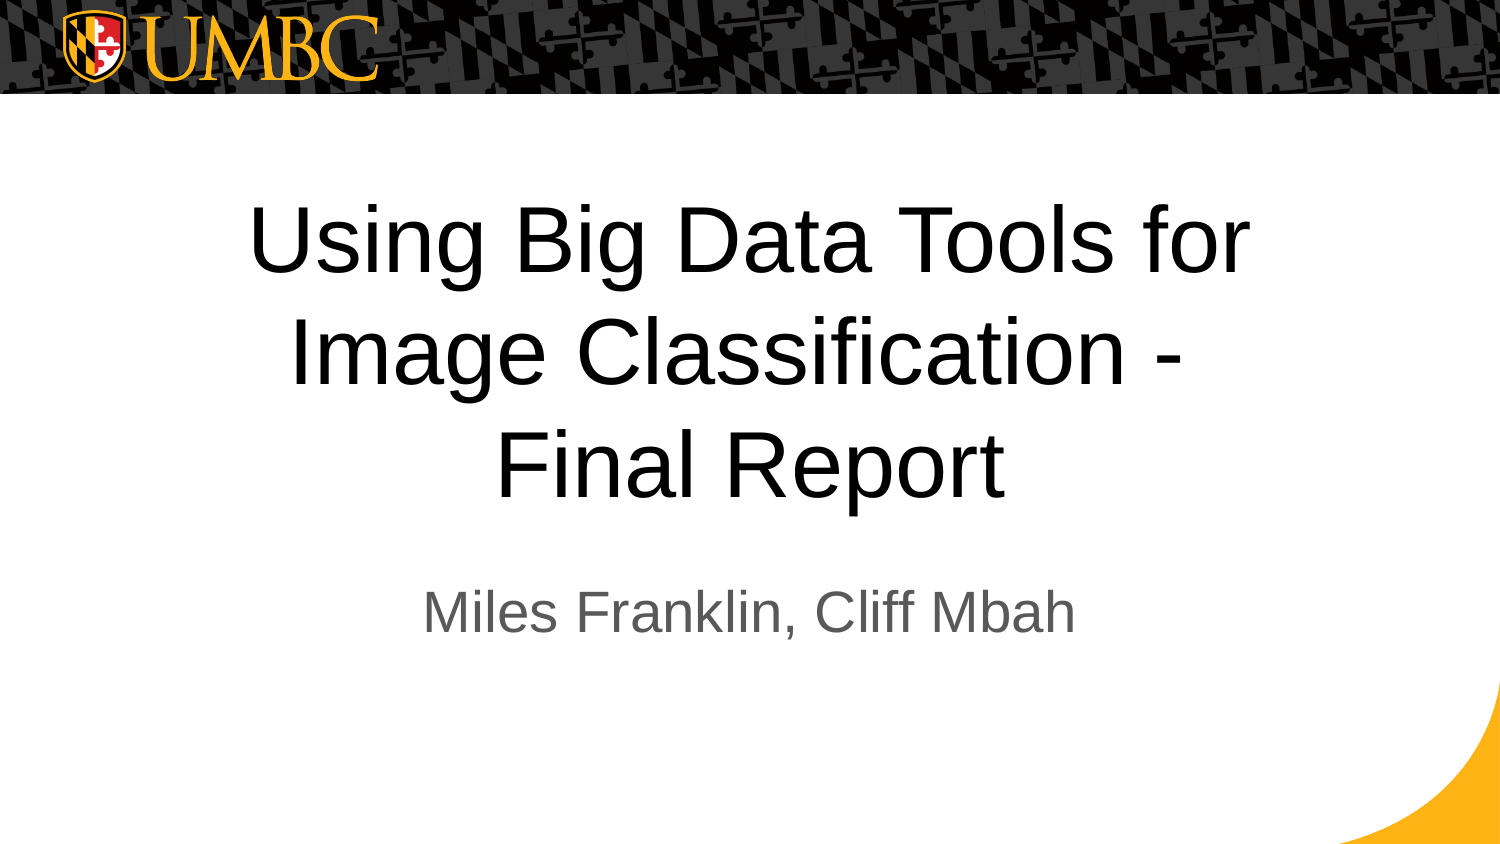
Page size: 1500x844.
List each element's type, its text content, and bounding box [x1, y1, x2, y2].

picture [1338, 679, 1500, 844]
picture [0, 0, 1500, 94]
subtitle Miles Franklin, Cliff Mbah [51, 559, 1449, 690]
title Using Big Data Tools for Image Classification - Final Report [98, 111, 1402, 532]
